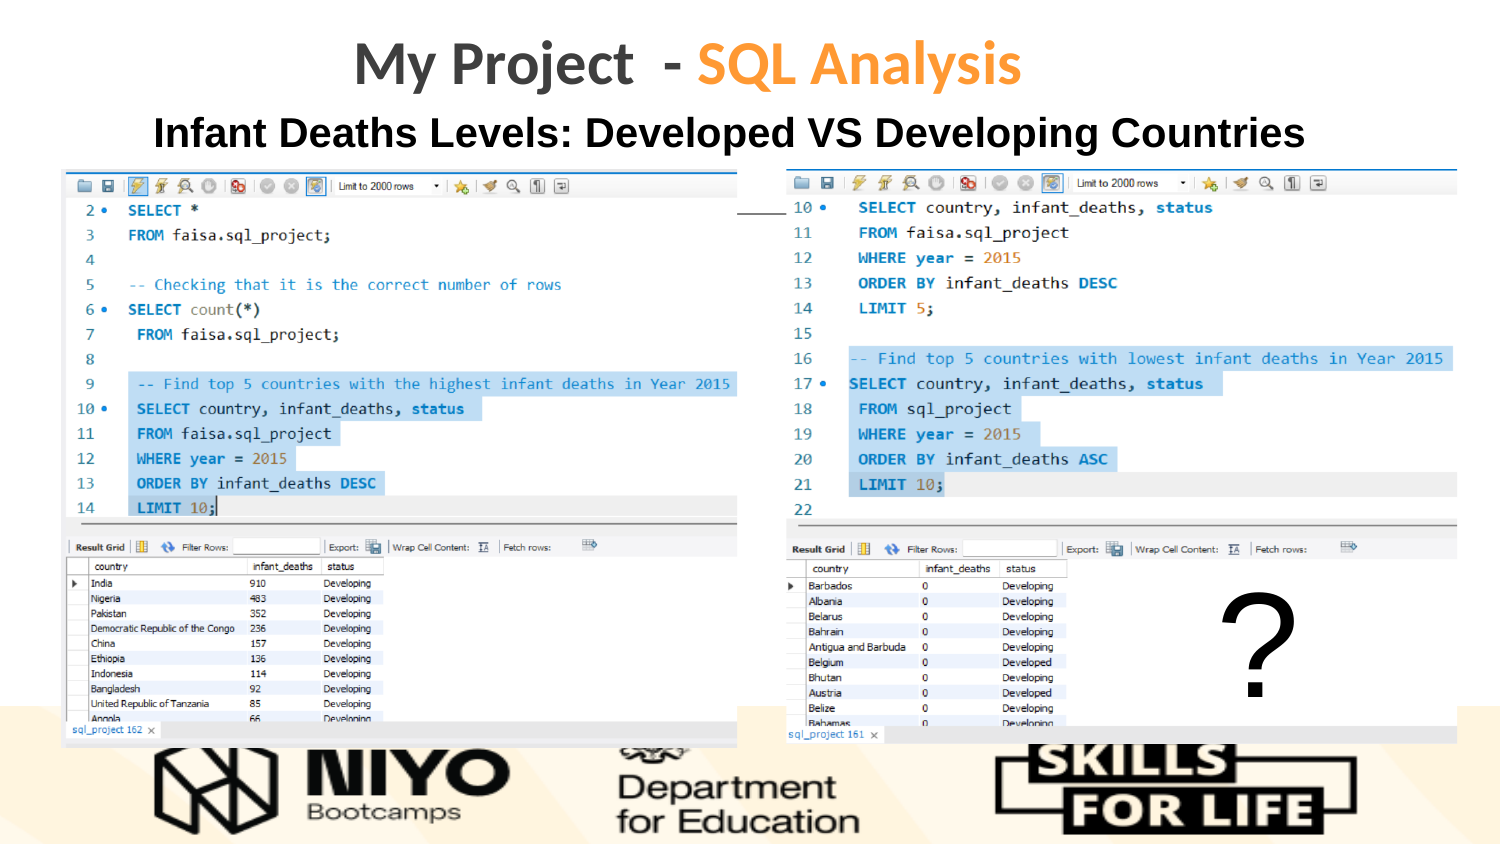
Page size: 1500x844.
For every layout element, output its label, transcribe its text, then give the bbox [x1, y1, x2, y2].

title My Project - SQL Analysis [338, 18, 1500, 113]
picture [0, 168, 1500, 844]
text_box Infant Deaths Levels: Developed VS Developing Countries [138, 97, 1396, 163]
